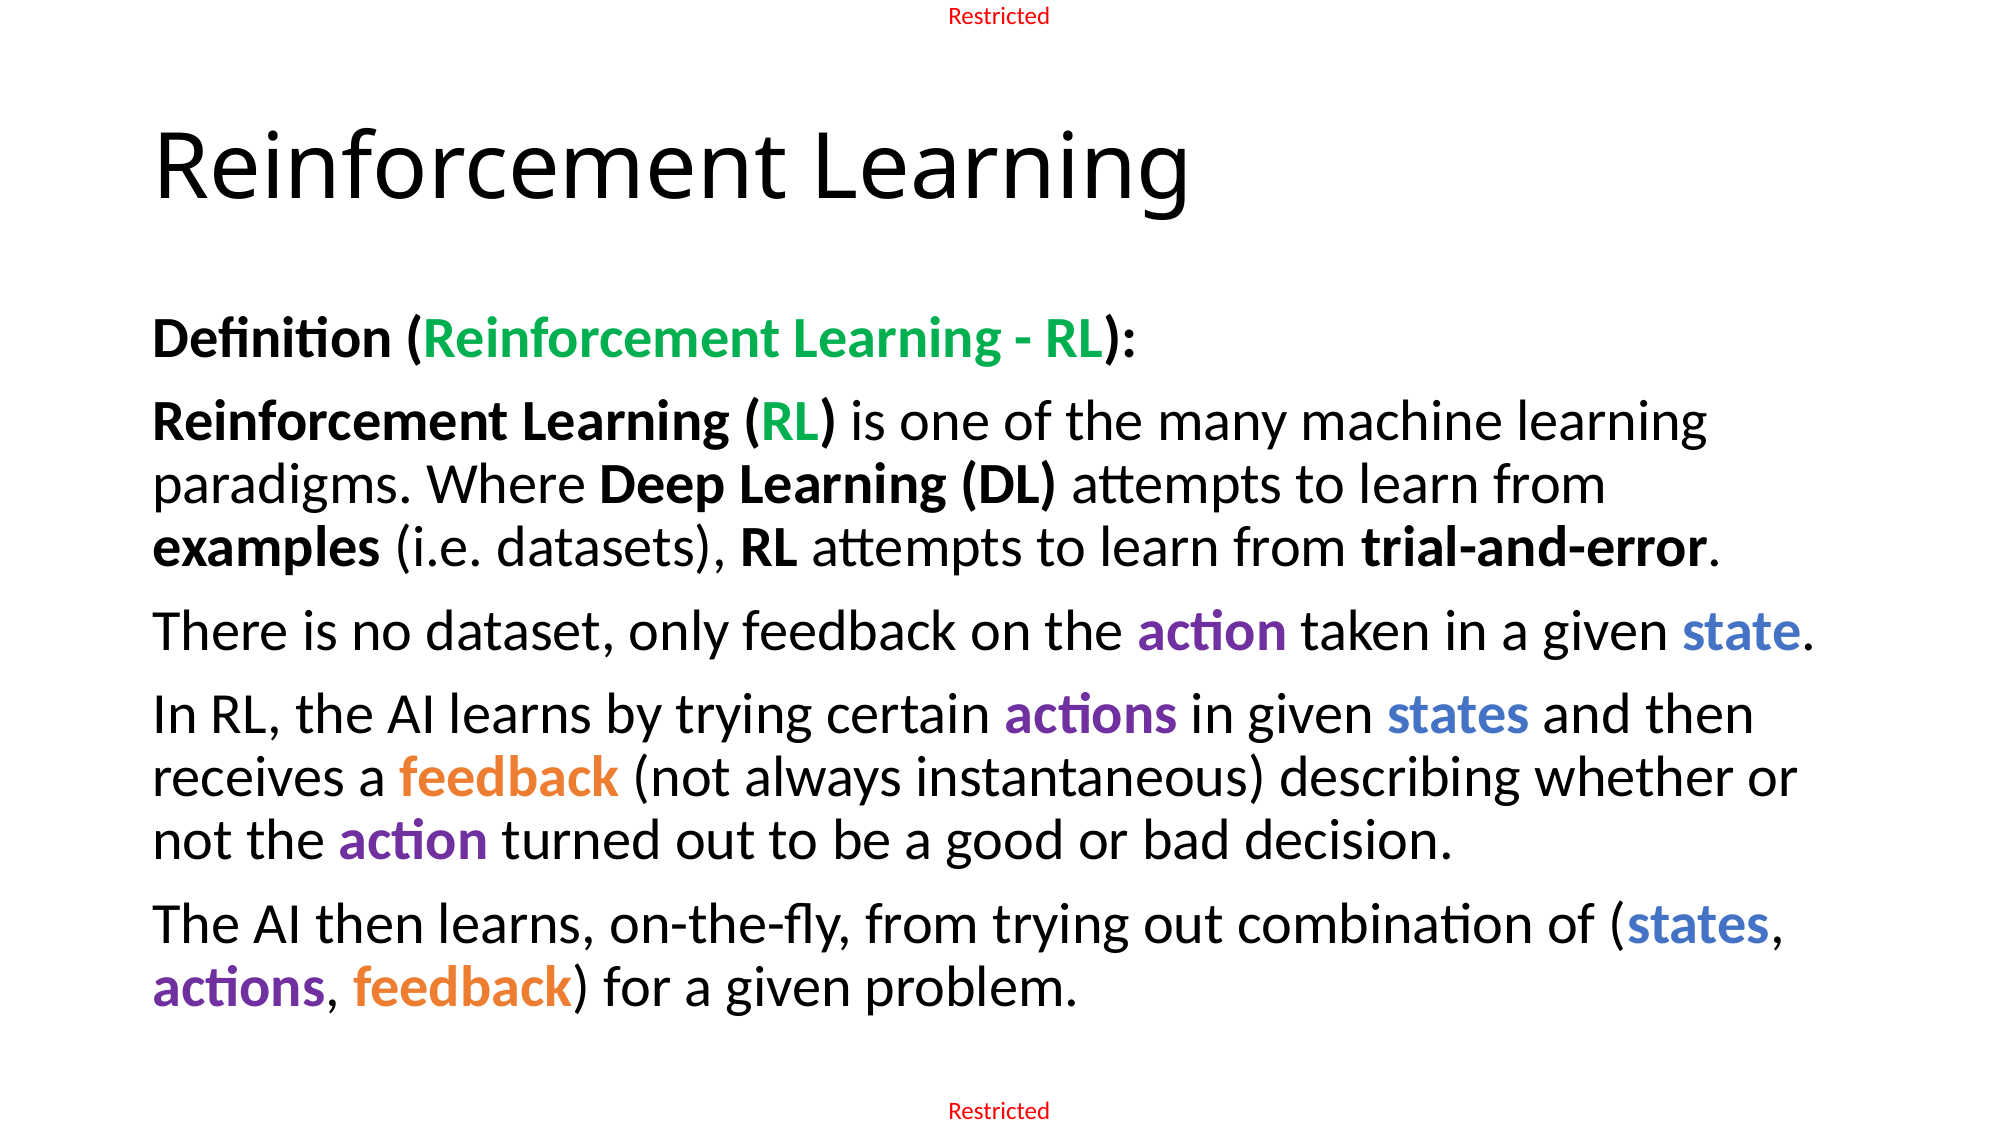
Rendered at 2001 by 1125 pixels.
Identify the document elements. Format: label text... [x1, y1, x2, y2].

list Definition (Reinforcement Learning - RL): Reinforcement Learning (RL) is one of the many machine learning paradigms. Where Deep Learning (DL) attempts to learn from examples (i.e. datasets), RL attempts to learn from trial-and-error. There is no dataset, only feedback on the action taken in a given state. In RL, the AI learns by trying certain actions in given states and then receives a feedback (not always instantaneous) describing whether or not the action turned out to be a good or bad decision. The AI then learns, on-the-fly, from trying out combination of (states, actions, feedback) for a given problem. [137, 299, 1863, 1125]
title Reinforcement Learning [137, 59, 1863, 278]
